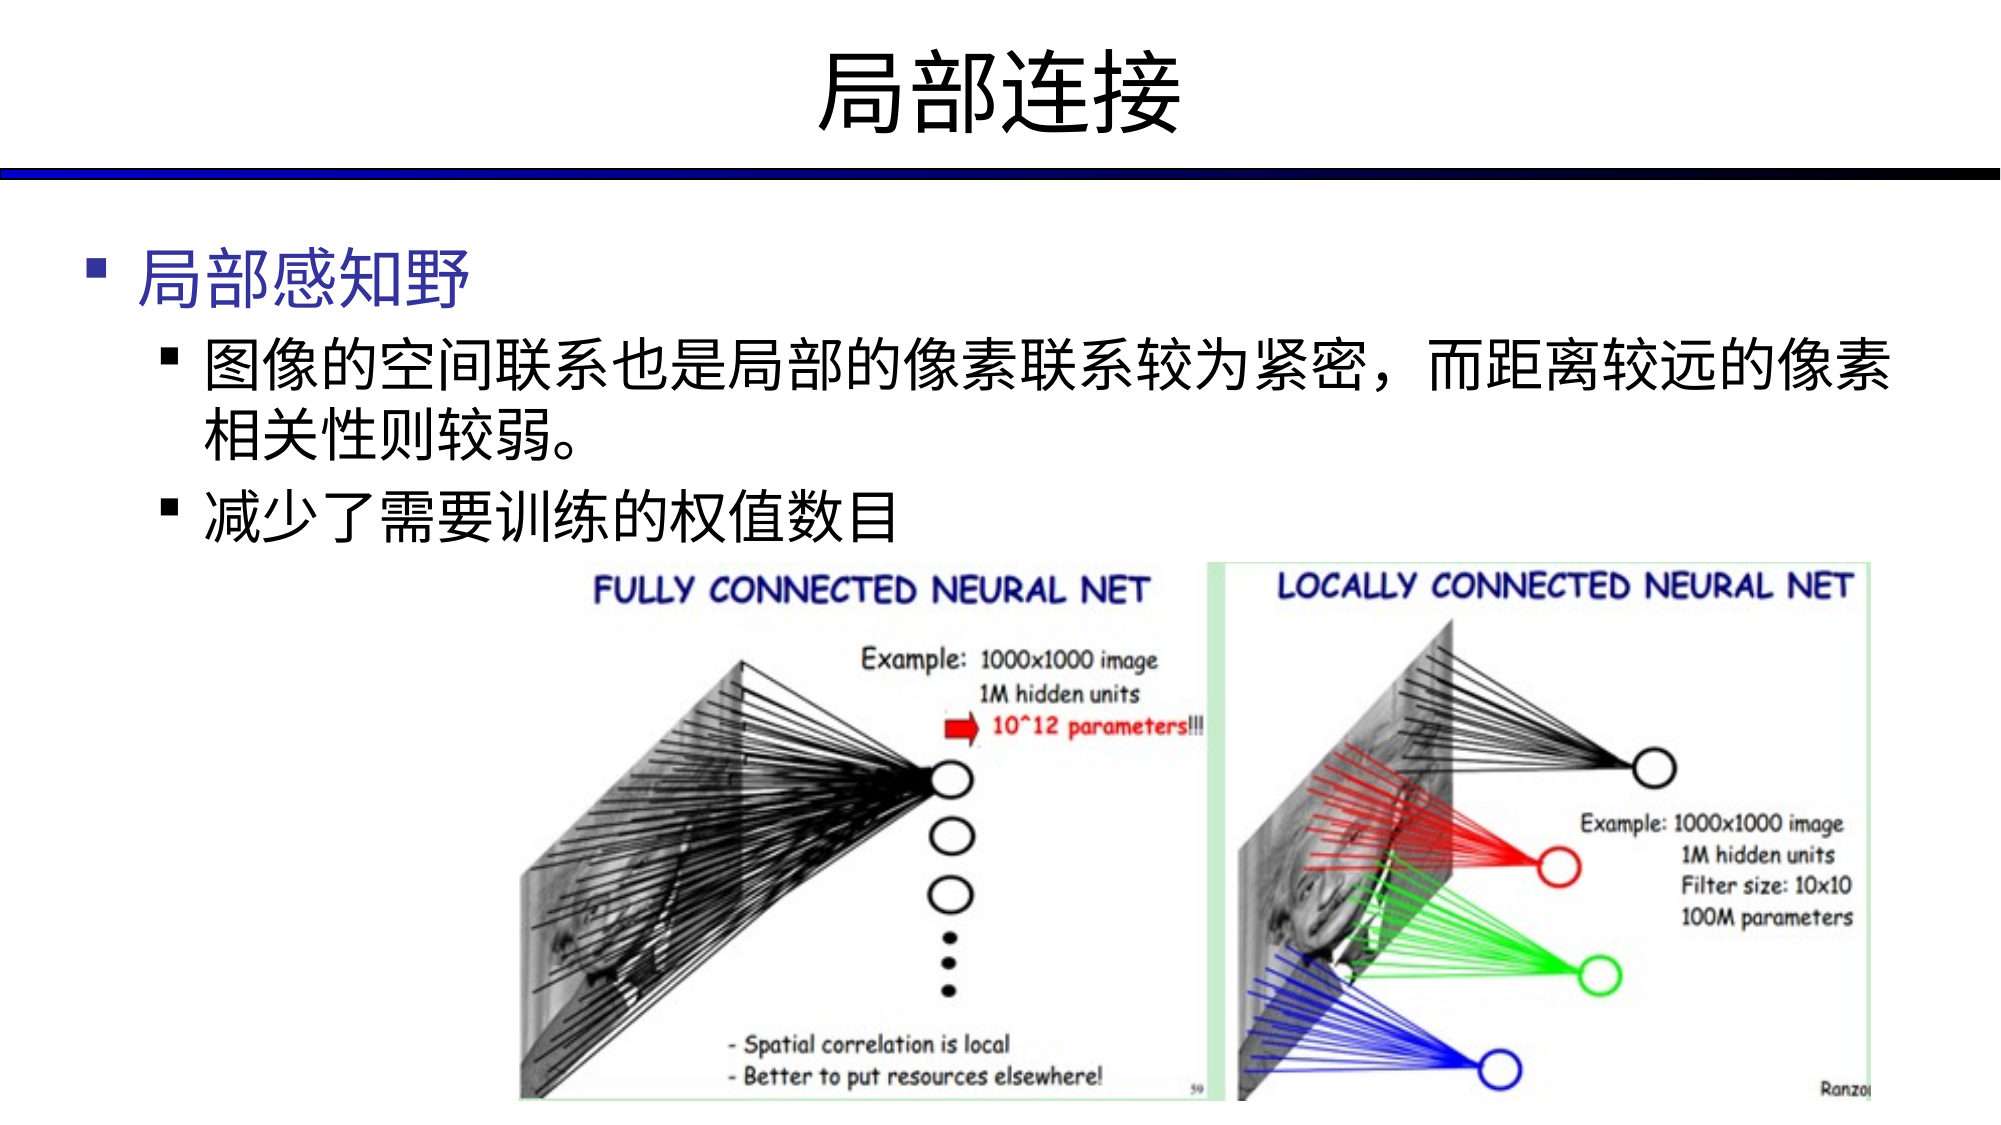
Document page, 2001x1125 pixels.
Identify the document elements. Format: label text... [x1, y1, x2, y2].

list 局部感知野 图像的空间联系也是局部的像素联系较为紧密，而距离较远的像素相关性则较弱。 减少了需要训练的权值数目 [66, 228, 1934, 1006]
picture [518, 562, 1871, 1101]
title 局部连接 [0, 0, 2000, 184]
